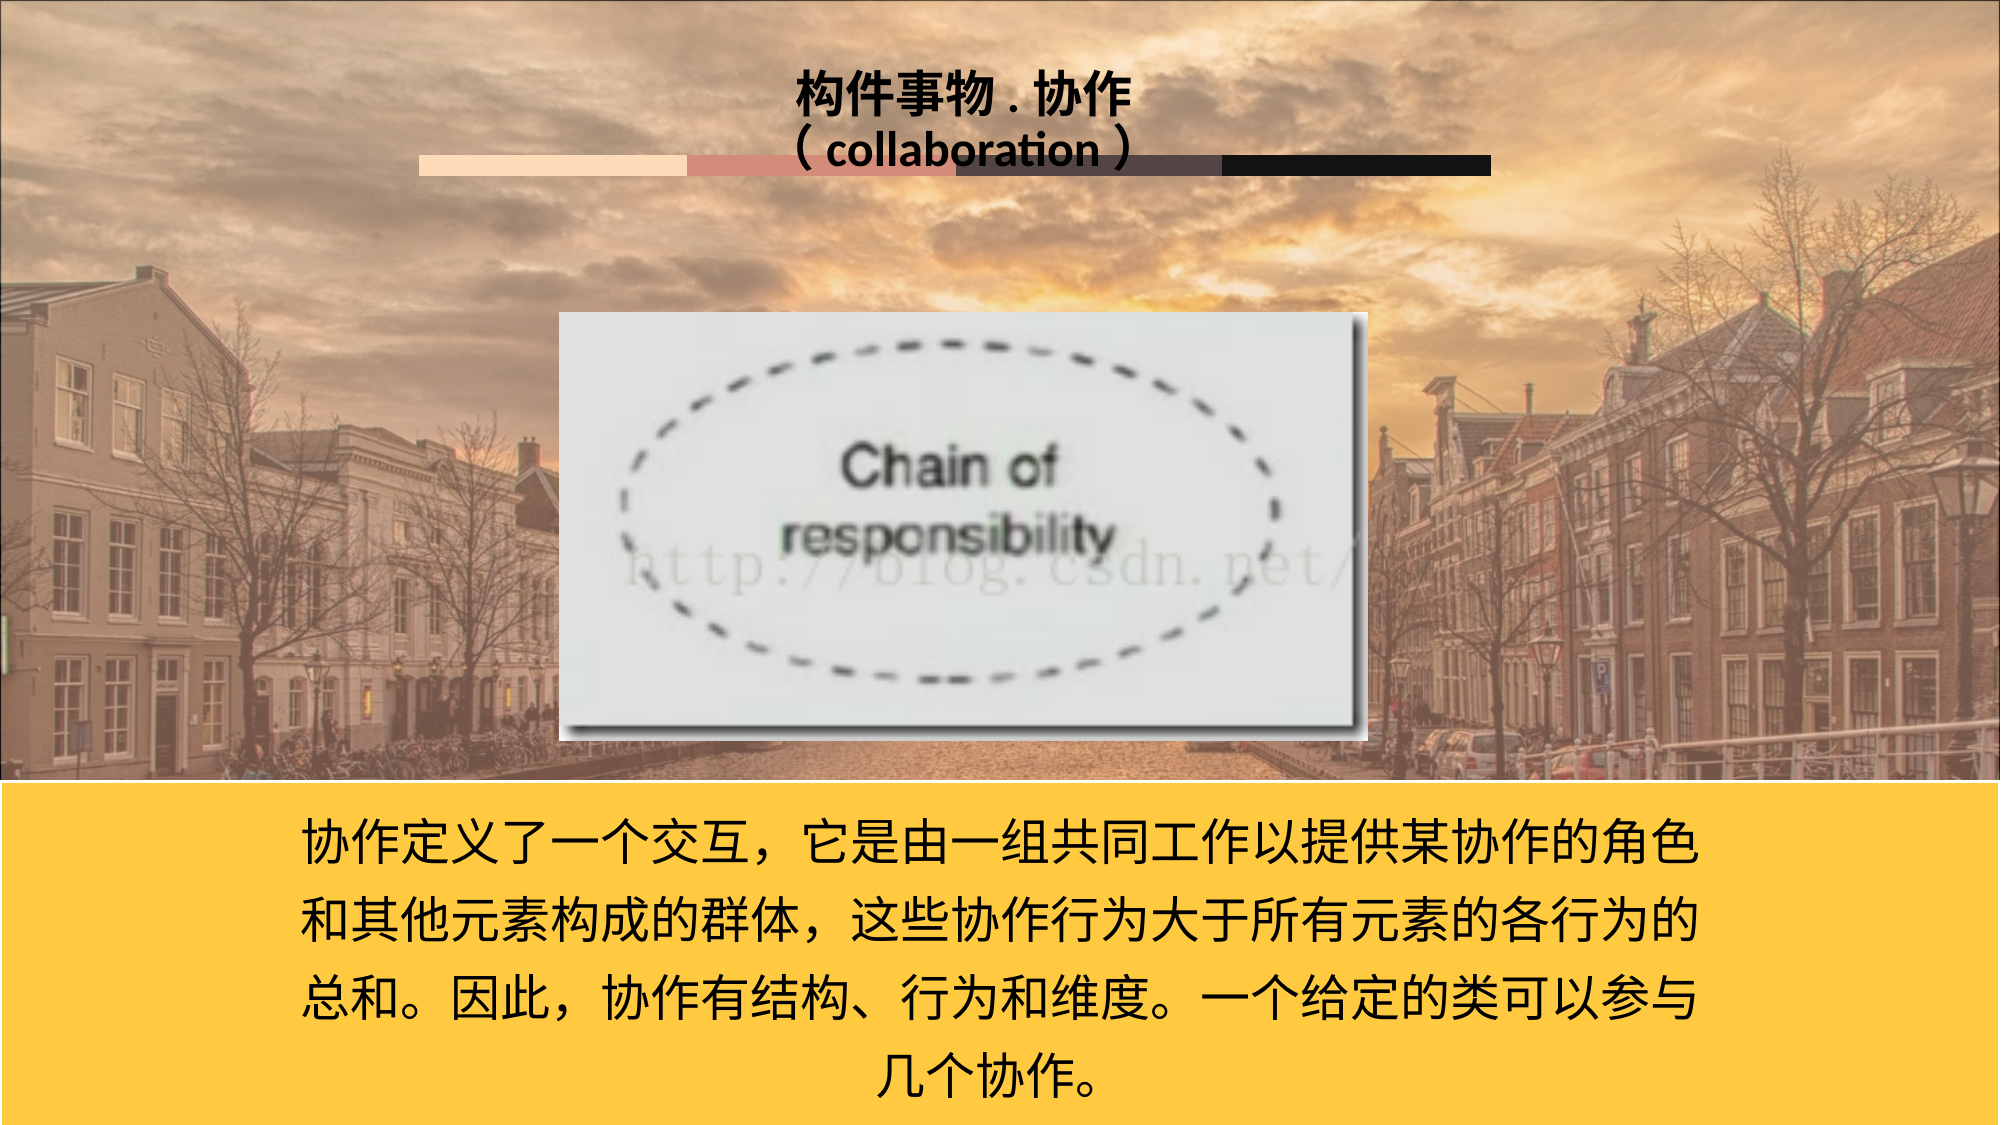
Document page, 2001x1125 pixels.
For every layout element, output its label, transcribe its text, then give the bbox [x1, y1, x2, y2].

picture [0, 0, 2000, 780]
text_box 协作定义了一个交互，它是由一组共同工作以提供某协作的角色和其他元素构成的群体，这些协作行为大于所有元素的各行为的总和。因此，协作有结构、行为和维度。一个给定的类可以参与几个协作。 [281, 785, 1719, 1112]
list 构件事物.协作（collaboration） [624, 62, 1303, 122]
text_box [0, 780, 2000, 1125]
picture [559, 312, 1368, 741]
